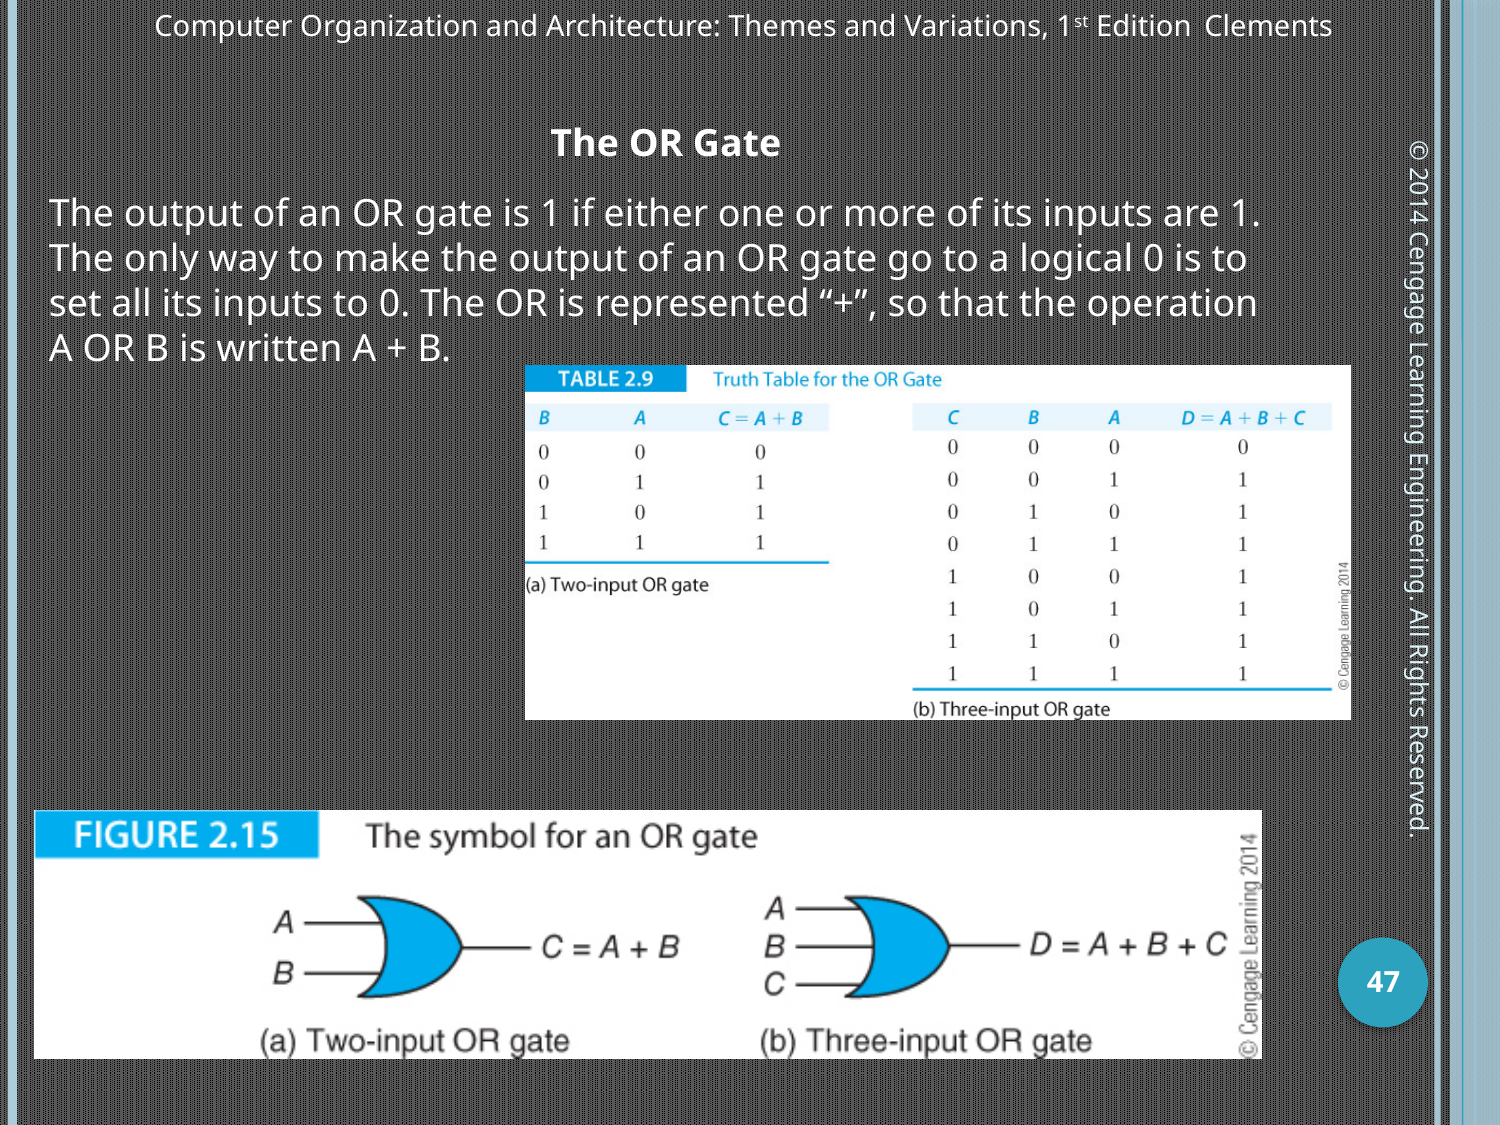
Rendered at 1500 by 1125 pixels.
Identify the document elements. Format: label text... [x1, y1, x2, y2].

footer © 2014 Cengage Learning Engineering. All Rights Reserved. [1387, 125, 1448, 882]
picture [643, 371, 652, 386]
picture [586, 371, 595, 386]
slide_number 47 [1333, 940, 1434, 1027]
picture [525, 364, 1351, 721]
picture [626, 371, 634, 386]
picture [610, 371, 618, 386]
picture [599, 371, 607, 386]
text_box The OR Gate The output of an OR gate is 1 if either one or more of its inputs are 1. The only way to make the output of an OR gate go to a logical 0 is to set all its inputs to 0. The OR is represented “+”, so that the operation A OR B is written A + B. [34, 111, 1298, 377]
picture [559, 371, 569, 386]
picture [571, 371, 583, 386]
picture [33, 809, 1262, 1059]
